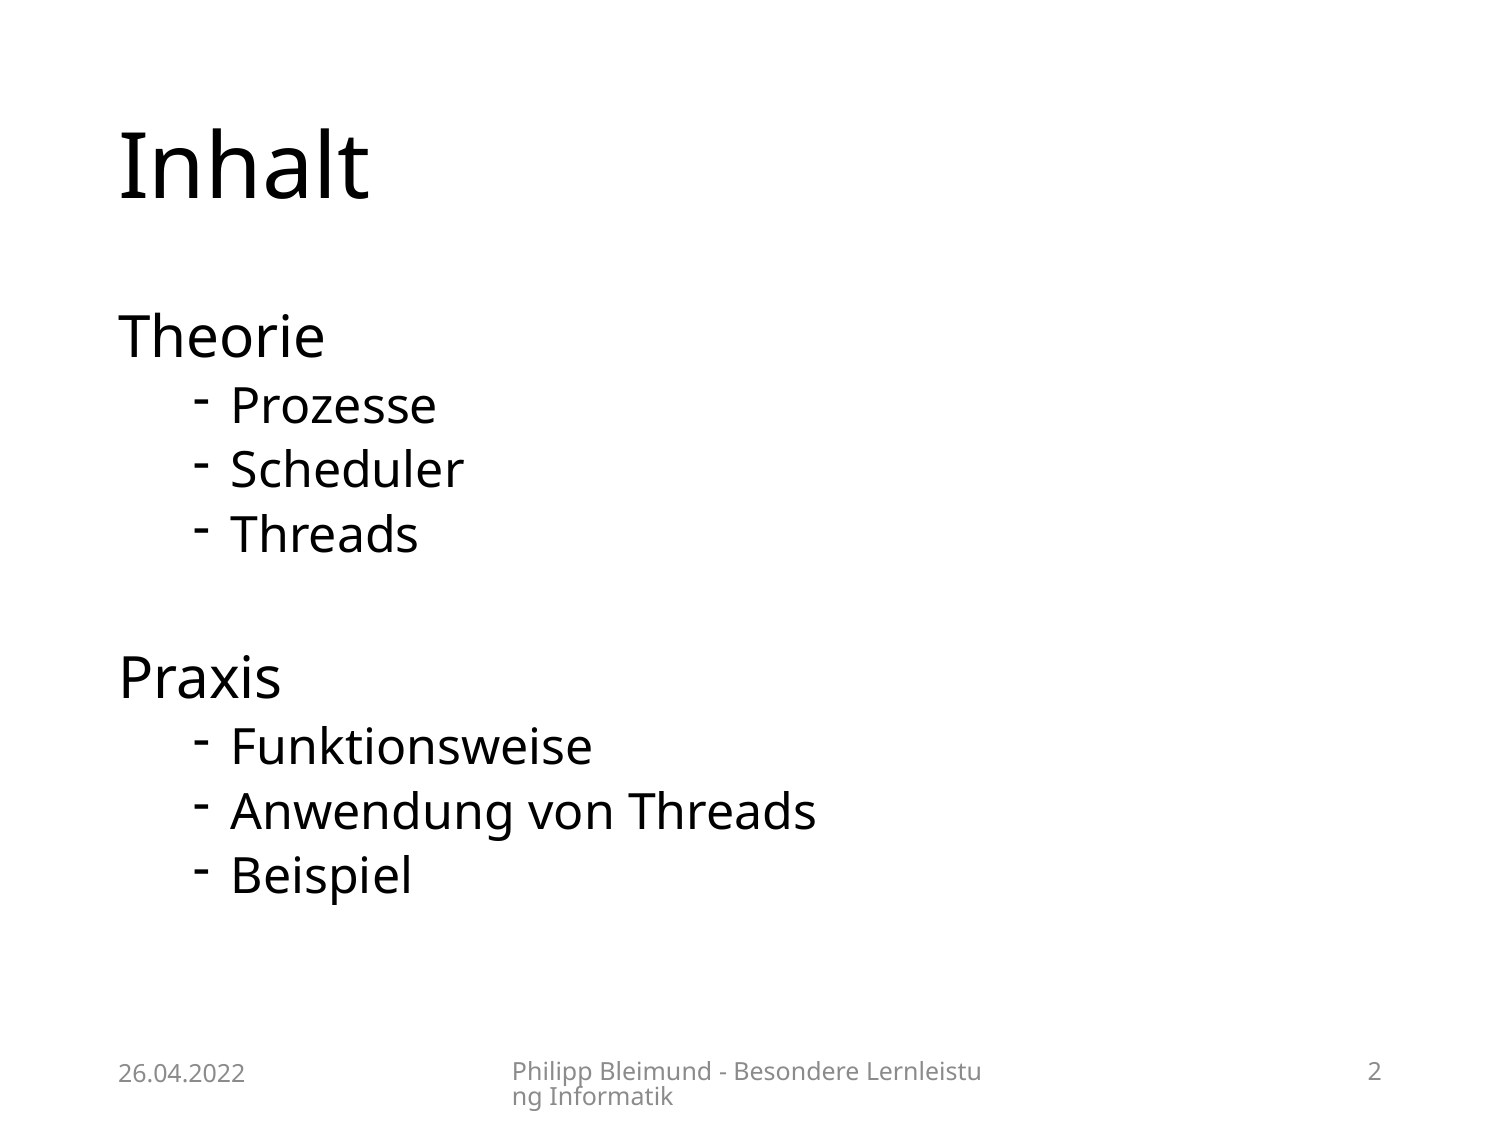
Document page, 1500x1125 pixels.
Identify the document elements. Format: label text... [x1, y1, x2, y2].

slide_number 2 [1059, 1042, 1397, 1103]
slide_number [103, 1042, 441, 1103]
list Theorie Prozesse Scheduler Threads Praxis Funktionsweise Anwendung von Threads Beispiel [103, 299, 1397, 1014]
footer Philipp Bleimund - Besondere Lernleistung Informatik [496, 1042, 1004, 1103]
title Inhalt [103, 59, 1397, 278]
